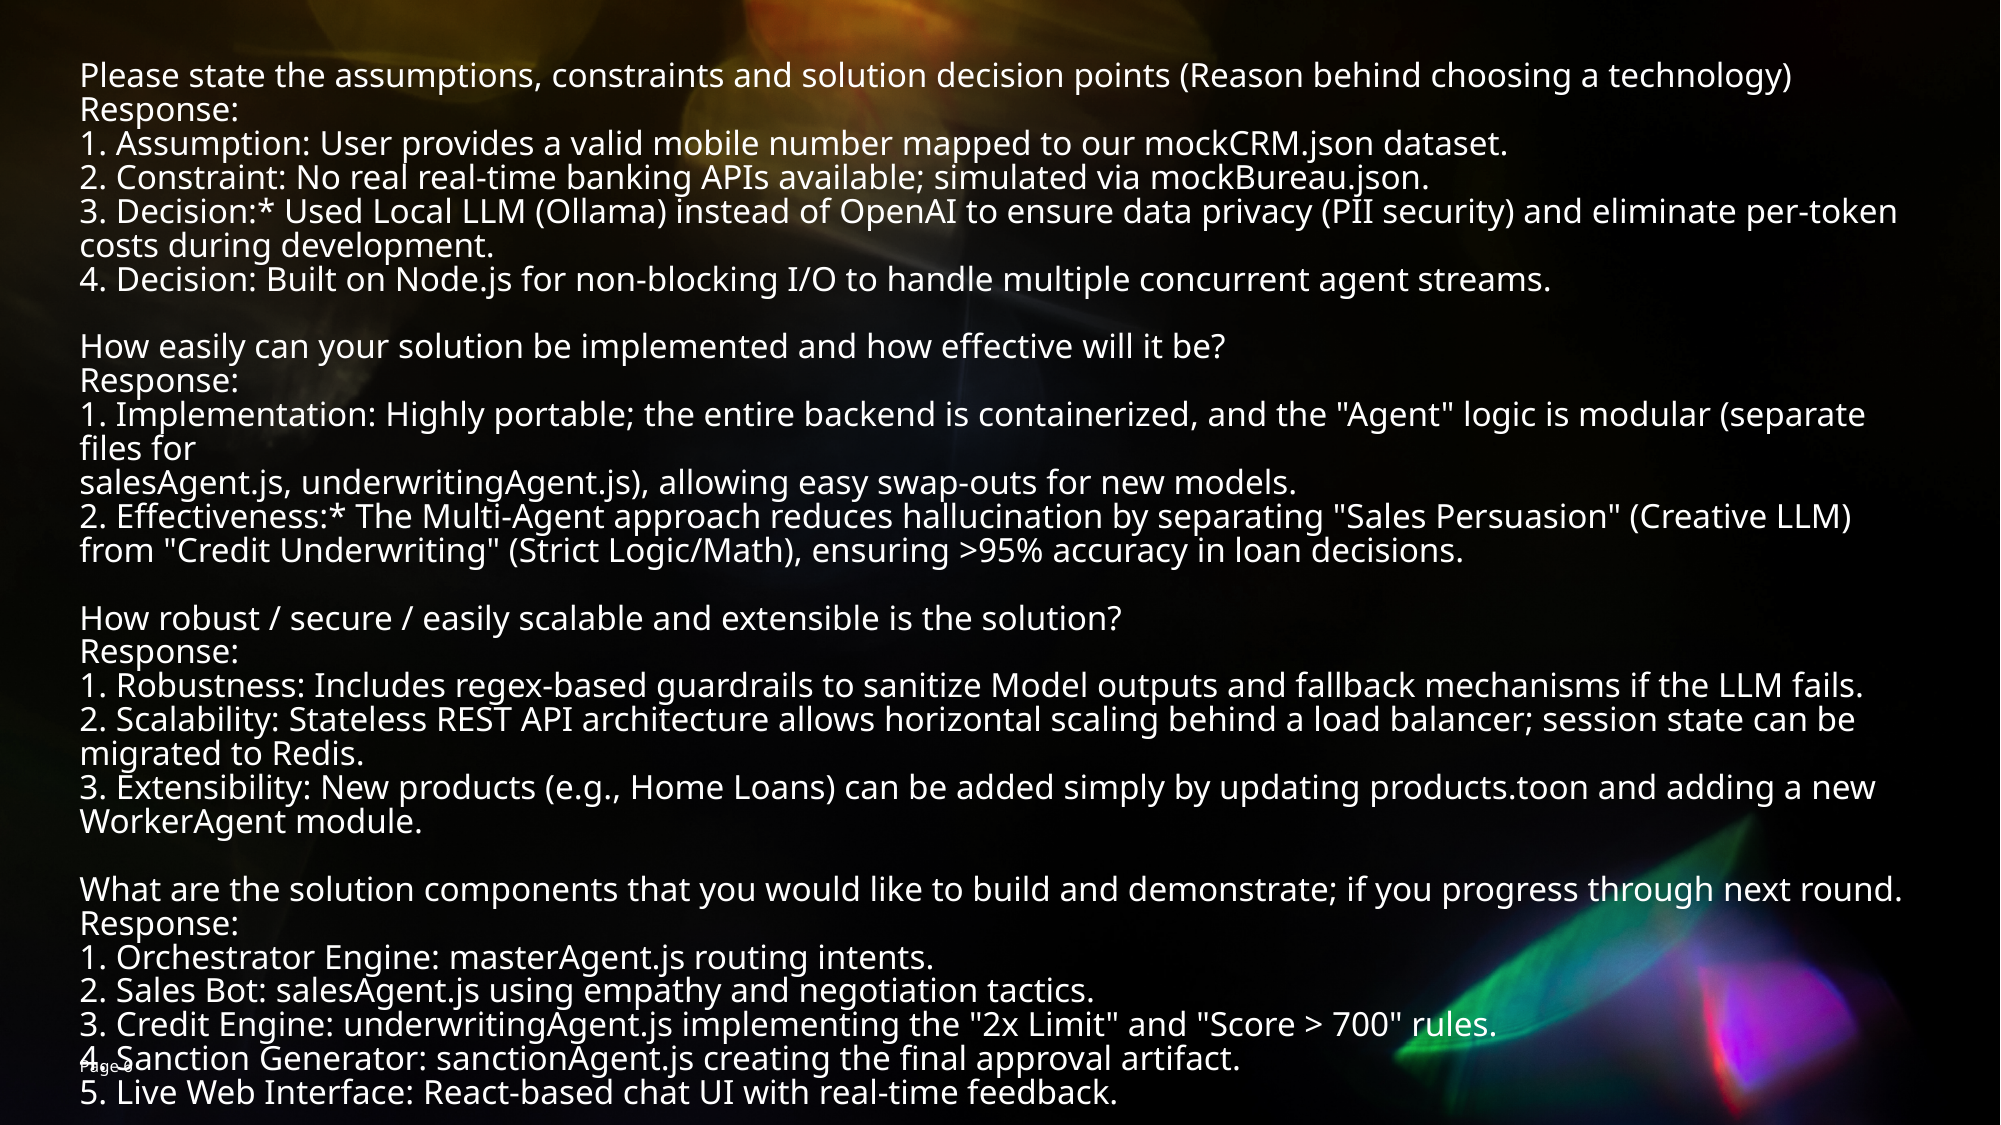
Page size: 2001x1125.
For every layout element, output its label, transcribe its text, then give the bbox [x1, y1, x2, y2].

picture [0, 0, 2000, 1125]
title Please state the assumptions, constraints and solution decision points (Reason behind choosing a technology) Response: 1. Assumption: User provides a valid mobile number mapped to our mockCRM.json dataset. 2. Constraint: No real real-time banking APIs available; simulated via mockBureau.json. 3. Decision:* Used Local LLM (Ollama) instead of OpenAI to ensure data privacy (PII security) and eliminate per-token costs during development. 4. Decision: Built on Node.js for non-blocking I/O to handle multiple concurrent agent streams. How easily can your solution be implemented and how effective will it be? Response: 1. Implementation: Highly portable; the entire backend is containerized, and the "Agent" logic is modular (separate files for salesAgent.js, underwritingAgent.js), allowing easy swap-outs for new models. 2. Effectiveness:* The Multi-Agent approach reduces hallucination by separating "Sales Persuasion" (Creative LLM) from "Credit Underwriting" (Strict Logic/Math), ensuring >95% accuracy in loan decisions. How robust / secure / easily scalable and extensible is the solution? Response: 1. Robustness: Includes regex-based guardrails to sanitize Model outputs and fallback mechanisms if the LLM fails. 2. Scalability: Stateless REST API architecture allows horizontal scaling behind a load balancer; session state can be migrated to Redis. 3. Extensibility: New products (e.g., Home Loans) can be added simply by updating products.toon and adding a new WorkerAgent module. What are the solution components that you would like to build and demonstrate; if you progress through next round. Response: 1. Orchestrator Engine: masterAgent.js routing intents. 2. Sales Bot: salesAgent.js using empathy and negotiation tactics. 3. Credit Engine: underwritingAgent.js implementing the "2x Limit" and "Score > 700" rules. 4. Sanction Generator: sanctionAgent.js creating the final approval artifact. 5. Live Web Interface: React-based chat UI with real-time feedback. [79, 60, 1921, 1084]
